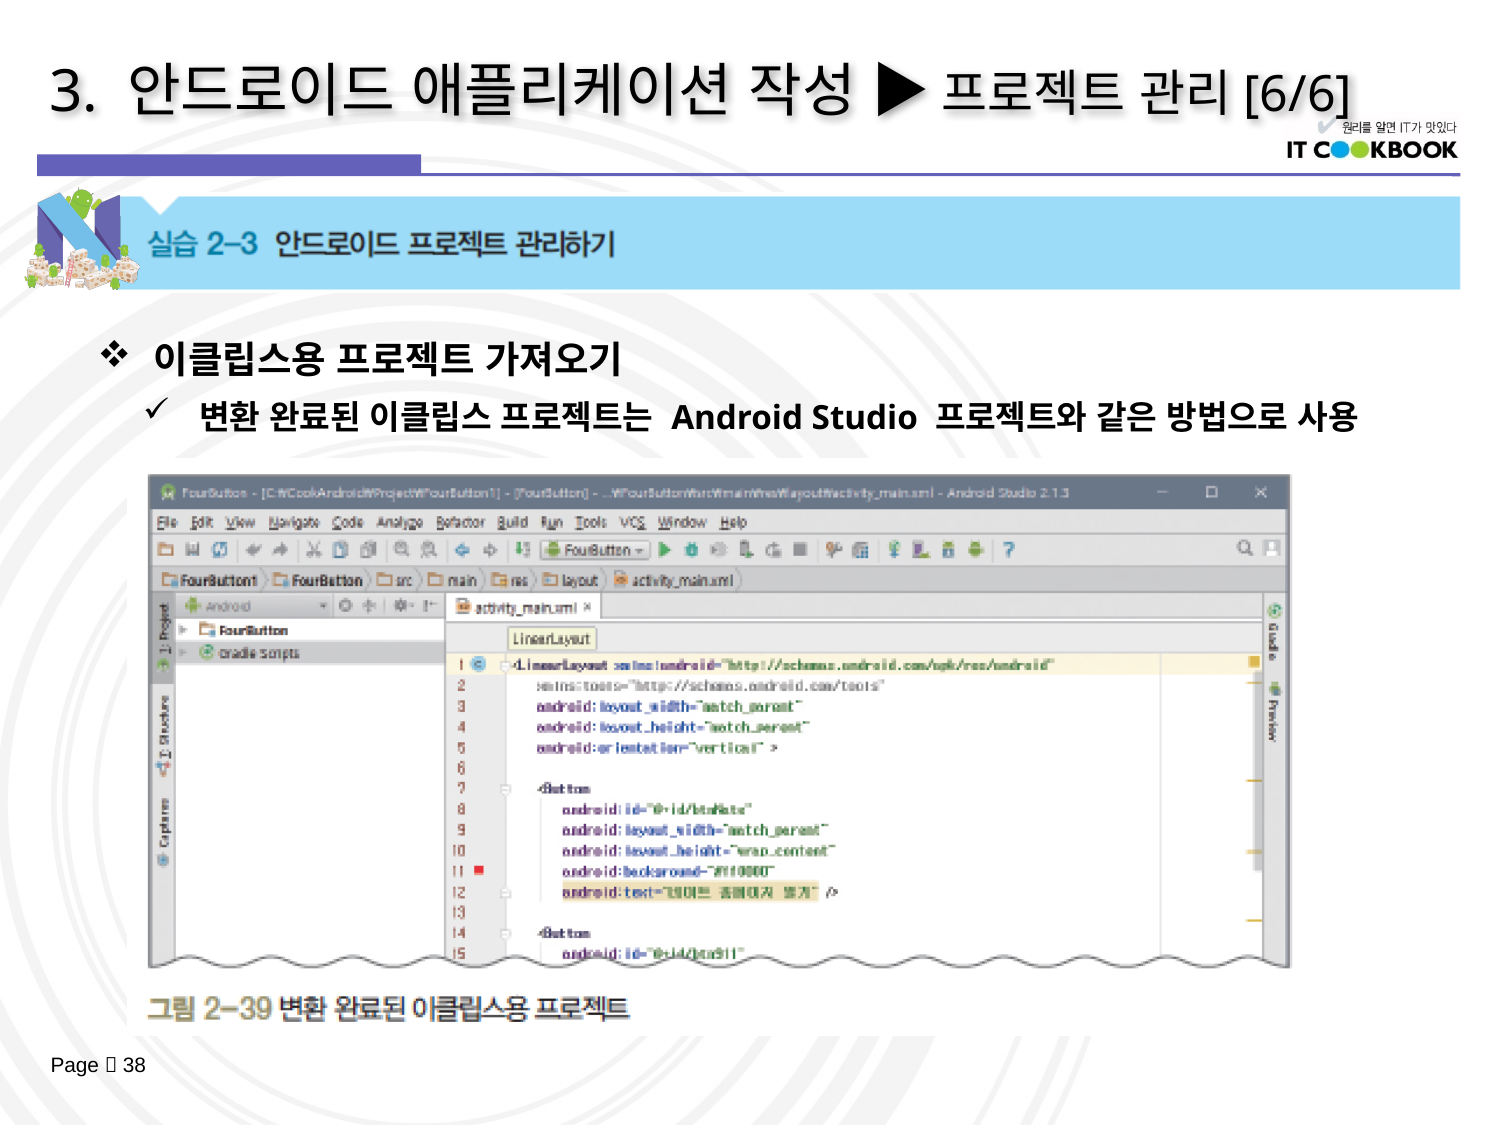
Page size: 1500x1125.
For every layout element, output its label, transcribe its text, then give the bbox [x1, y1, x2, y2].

list 이클립스용 프로젝트 가져오기 변환 완료된 이클립스 프로젝트는 Android Studio 프로젝트와 같은 방법으로 사용 [54, 335, 1500, 1051]
picture [0, 35, 1500, 1125]
picture [126, 458, 1311, 1037]
title 3. 안드로이드 애플리케이션 작성 ▶ 프로젝트 관리[6/6] [48, 53, 1448, 161]
